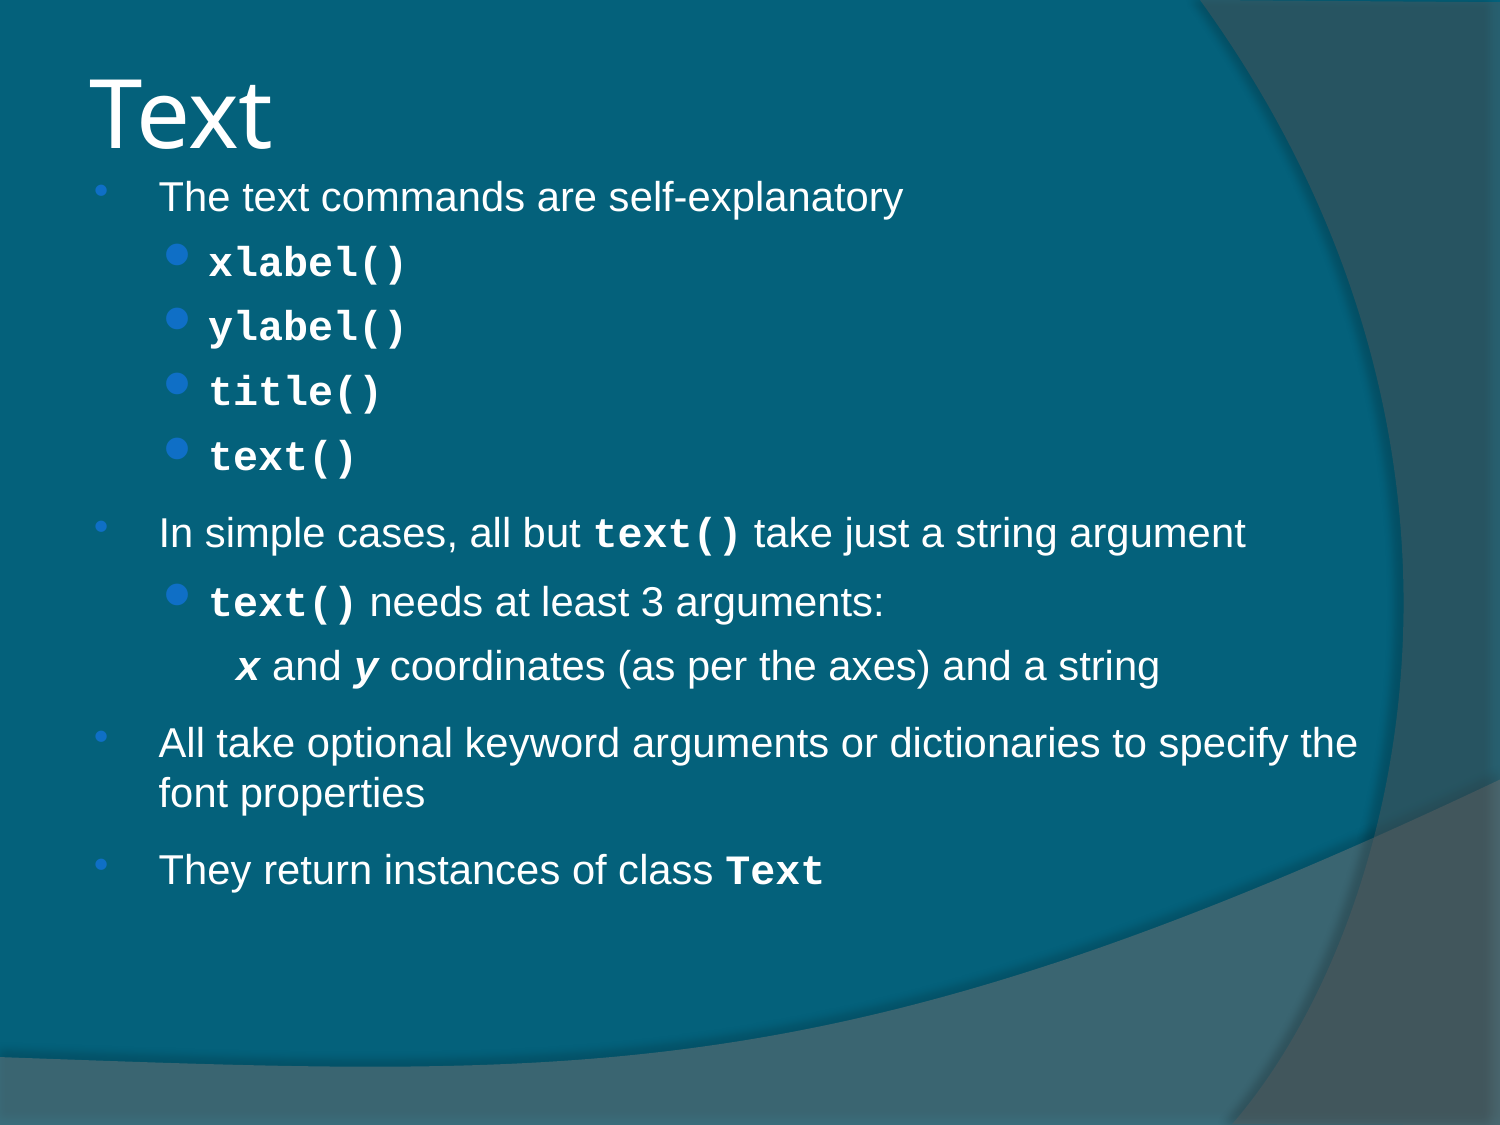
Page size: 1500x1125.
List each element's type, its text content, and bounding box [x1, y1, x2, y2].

text_box The text commands are self-explanatory xlabel() ylabel() title() text() In simple cases, all but text() take just a string argument text() needs at least 3 arguments: x and y coordinates (as per the axes) and a string All take optional keyword arguments or dictionaries to specify the font properties They return instances of class Text [74, 162, 1425, 1006]
text_box Text [74, 45, 1425, 162]
